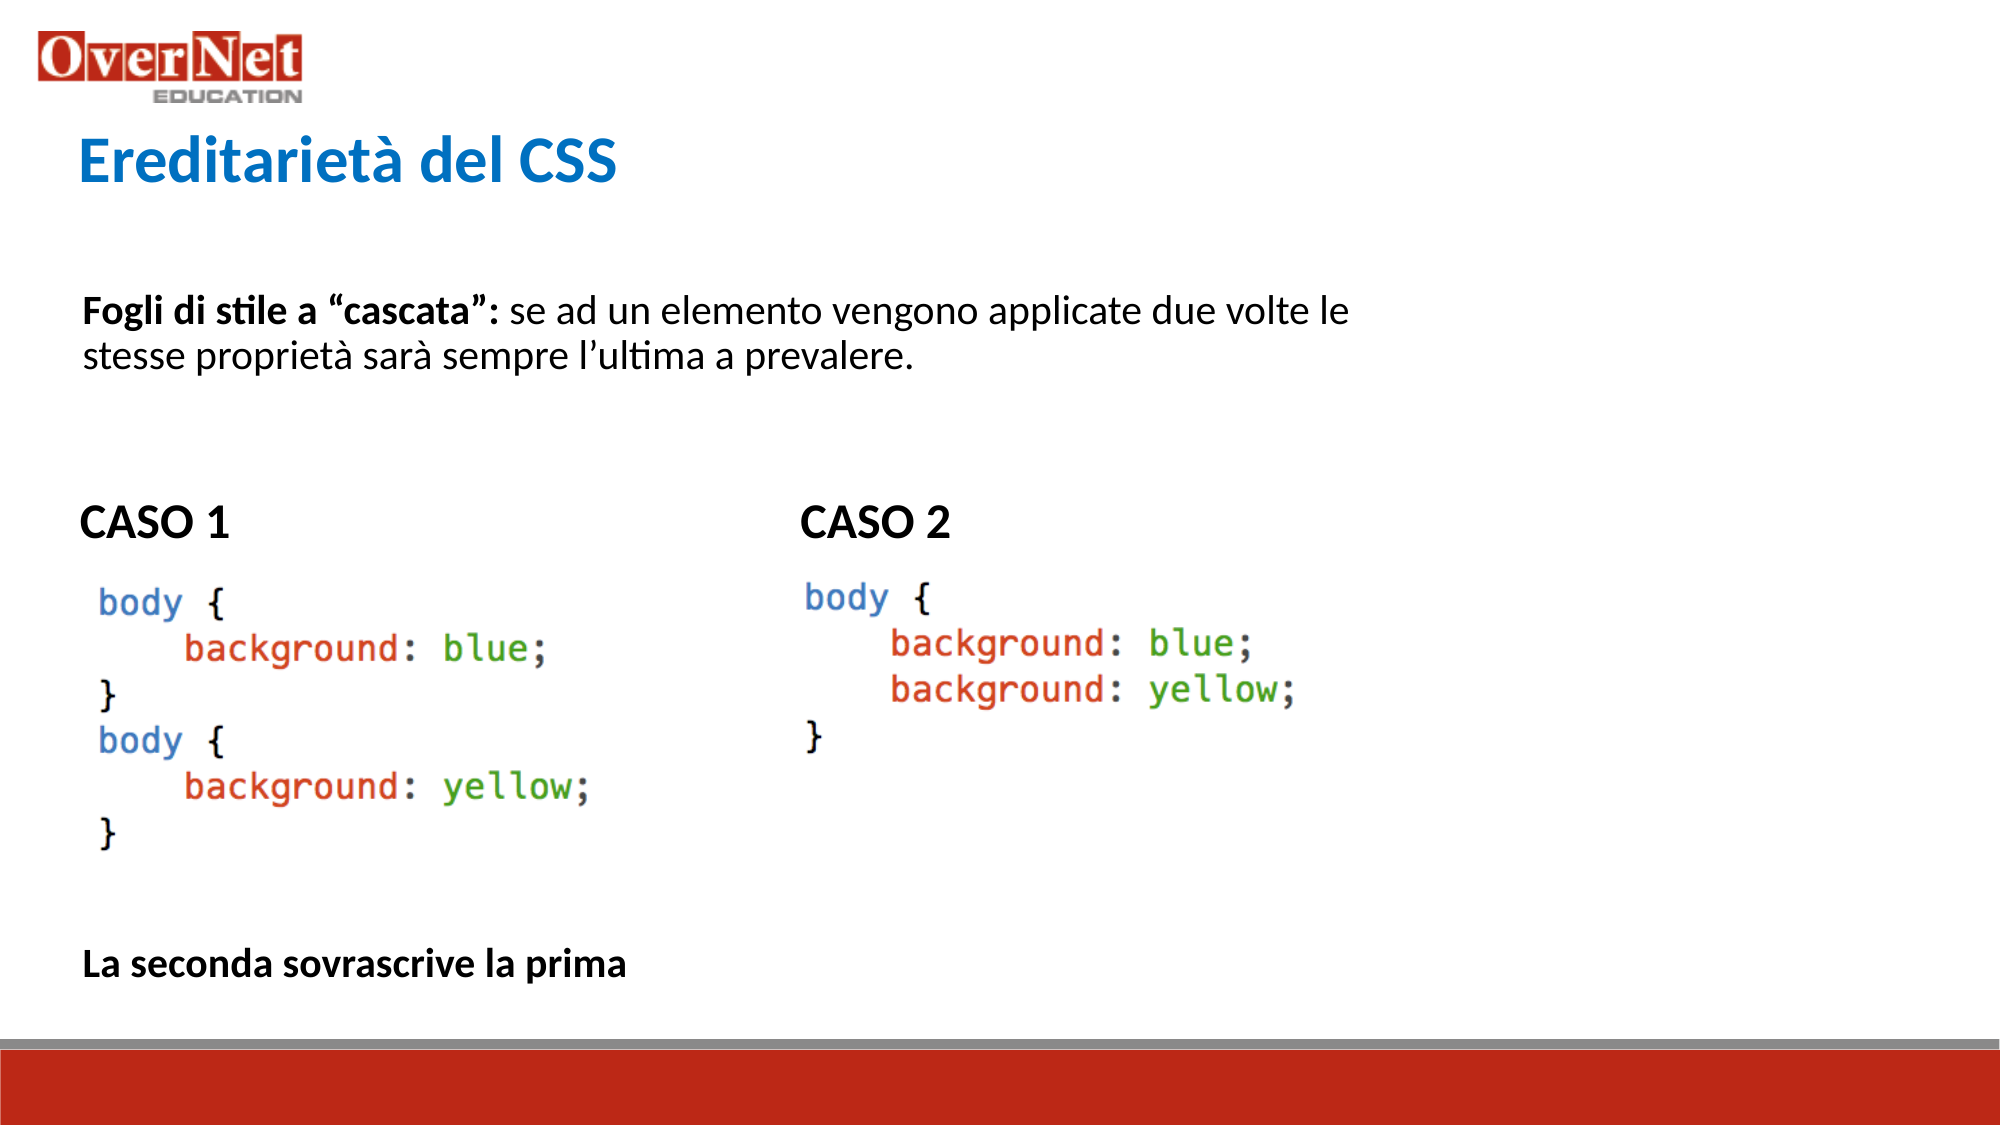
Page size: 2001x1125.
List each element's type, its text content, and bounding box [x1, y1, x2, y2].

text_box CASO 1 [64, 481, 278, 576]
picture [35, 31, 63, 103]
text_box Ereditarietà del CSS [63, 16, 808, 204]
picture [76, 561, 646, 872]
picture [784, 561, 1357, 775]
text_box La seconda sovrascrive la prima [67, 928, 1430, 1059]
text_box Fogli di stile a “cascata”: se ad un elemento vengono applicate due volte le stesse proprietà sarà sempre l’ultima a prevalere. [67, 281, 1430, 475]
text_box CASO 2 [785, 481, 998, 560]
